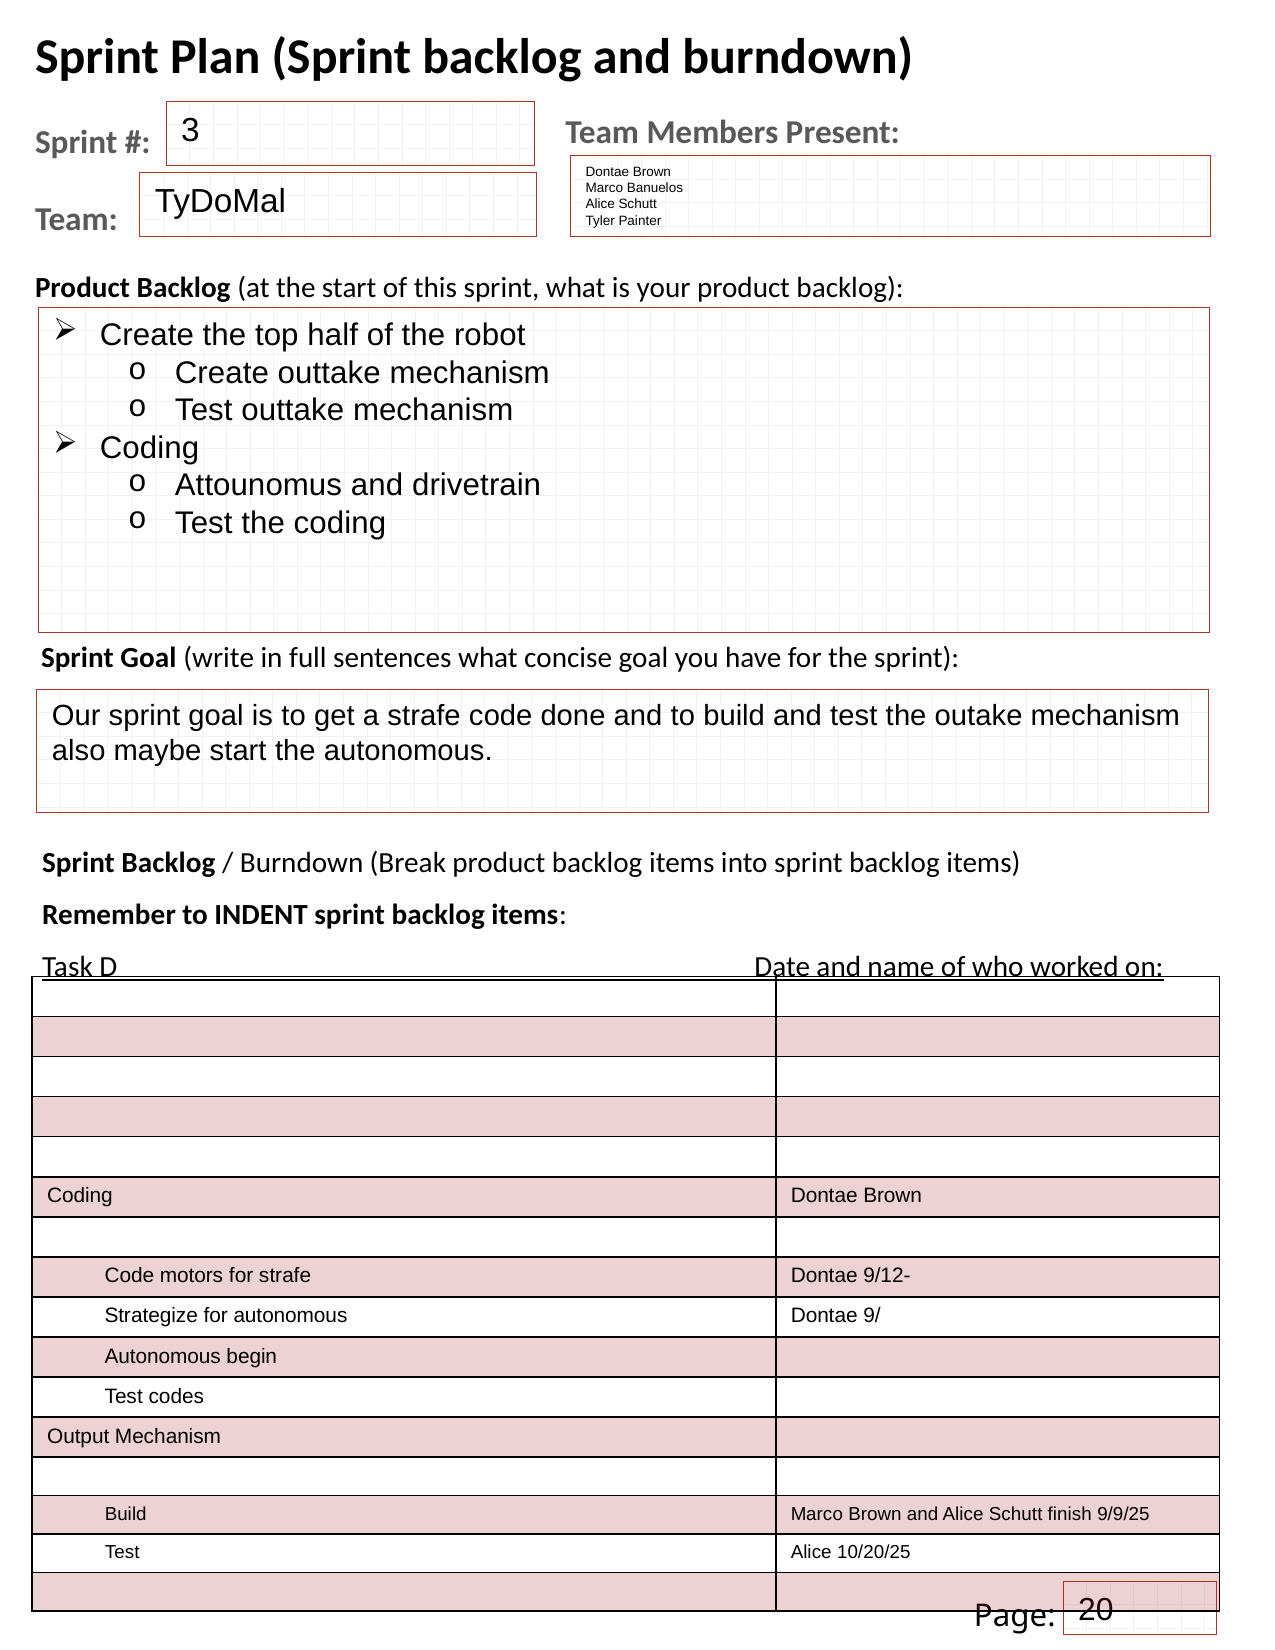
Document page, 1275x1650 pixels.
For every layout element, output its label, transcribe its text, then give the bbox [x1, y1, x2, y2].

table_cell [777, 1017, 1219, 1056]
text_box Sprint Plan (Sprint backlog and burndown) Sprint #: Team: [20, 16, 1161, 292]
text_box 20 [1063, 1612, 1217, 1635]
table_cell Coding [33, 1178, 775, 1216]
text_box Create the top half of the robot Create outtake mechanism Test outtake mechanism Coding​ Attounomus and drivetrain Test the coding [38, 307, 1210, 633]
table_cell Code motors for strafe [33, 1258, 775, 1296]
table_cell Marco Brown and Alice Schutt finish 9/9/25 [777, 1496, 1219, 1533]
text_box Page: [973, 1612, 1174, 1650]
text_box Our sprint goal is to get a strafe code done and to build and test the outake mechanism also maybe start the autonomous. [36, 689, 1209, 813]
table_cell Autonomous begin [33, 1338, 775, 1376]
table_cell [33, 1137, 775, 1176]
text_box Sprint Goal (write in full sentences what concise goal you have for the sprint): [26, 631, 977, 716]
table_cell Build [33, 1496, 775, 1533]
text_box Dontae Brown Marco Banuelos Alice Schutt Tyler Painter [570, 155, 1211, 237]
table_cell [33, 1097, 775, 1136]
table_cell [777, 1057, 1219, 1096]
table_cell Output Mechanism [33, 1418, 775, 1456]
table_cell Dontae 9/ [777, 1298, 1219, 1336]
table_cell [777, 1458, 1219, 1495]
table_cell [777, 1097, 1219, 1136]
table_cell [777, 1418, 1219, 1456]
table_cell Alice 10/20/25 [777, 1535, 1219, 1572]
table_cell Dontae 9/12- [777, 1258, 1219, 1296]
table_cell [33, 1573, 775, 1610]
table_cell [777, 1573, 1219, 1610]
table_header [777, 977, 1219, 1016]
table_cell Test [33, 1535, 775, 1572]
table_cell Strategize for autonomous [33, 1298, 775, 1336]
table_cell [33, 1057, 775, 1096]
table_cell [33, 1218, 775, 1256]
table_cell Test codes [33, 1378, 775, 1416]
table_cell [777, 1137, 1219, 1176]
table_cell Dontae Brown [777, 1178, 1219, 1216]
table_cell [777, 1218, 1219, 1256]
text_box Sprint Backlog / Burndown (Break product backlog items into sprint backlog items) Remember to INDENT sprint backlog items: Task D Date and name of who worked on: [27, 835, 1225, 1042]
table_cell [777, 1338, 1219, 1376]
table_cell [777, 1378, 1219, 1416]
table_cell [33, 1017, 775, 1056]
table_cell [33, 1458, 775, 1495]
text_box 3 [166, 101, 535, 166]
text_box Product Backlog (at the start of this sprint, what is your product backlog): [20, 202, 1248, 311]
table_header [33, 977, 775, 1016]
text_box TyDoMal [139, 172, 537, 237]
